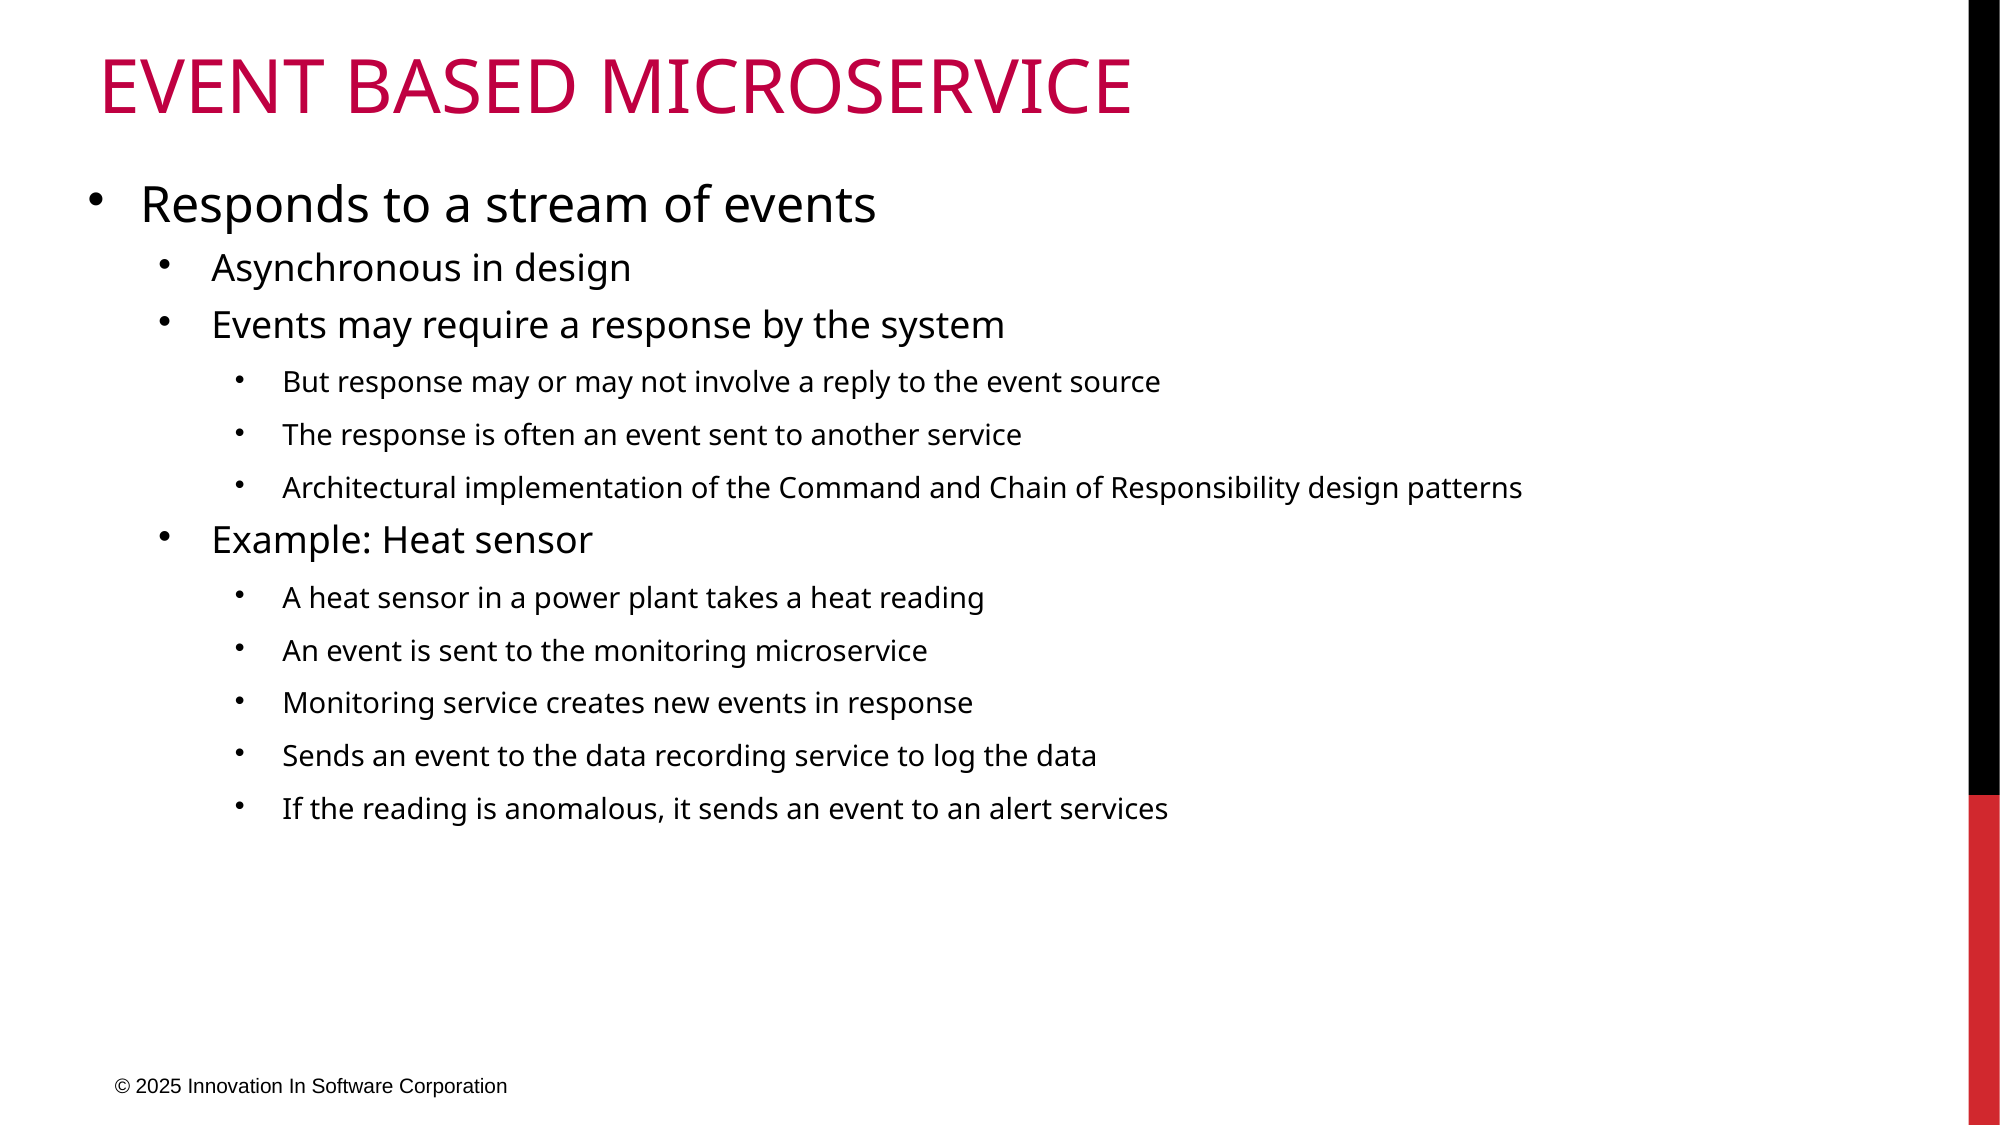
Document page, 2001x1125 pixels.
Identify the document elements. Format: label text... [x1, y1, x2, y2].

title Event Based Microservice [98, 0, 1923, 186]
footer © 2025 Innovation In Software Corporation [99, 1065, 850, 1112]
list Responds to a stream of events Asynchronous in design Events may require a response by the system But response may or may not involve a reply to the event source The response is often an event sent to another service Architectural implementation of the Command and Chain of Responsibility design patterns Example: Heat sensor A heat sensor in a power plant takes a heat reading An event is sent to the monitoring microservice Monitoring service creates new events in response Sends an event to the data recording service to log the data If the reading is anomalous, it sends an event to an alert services [69, 172, 1874, 1001]
